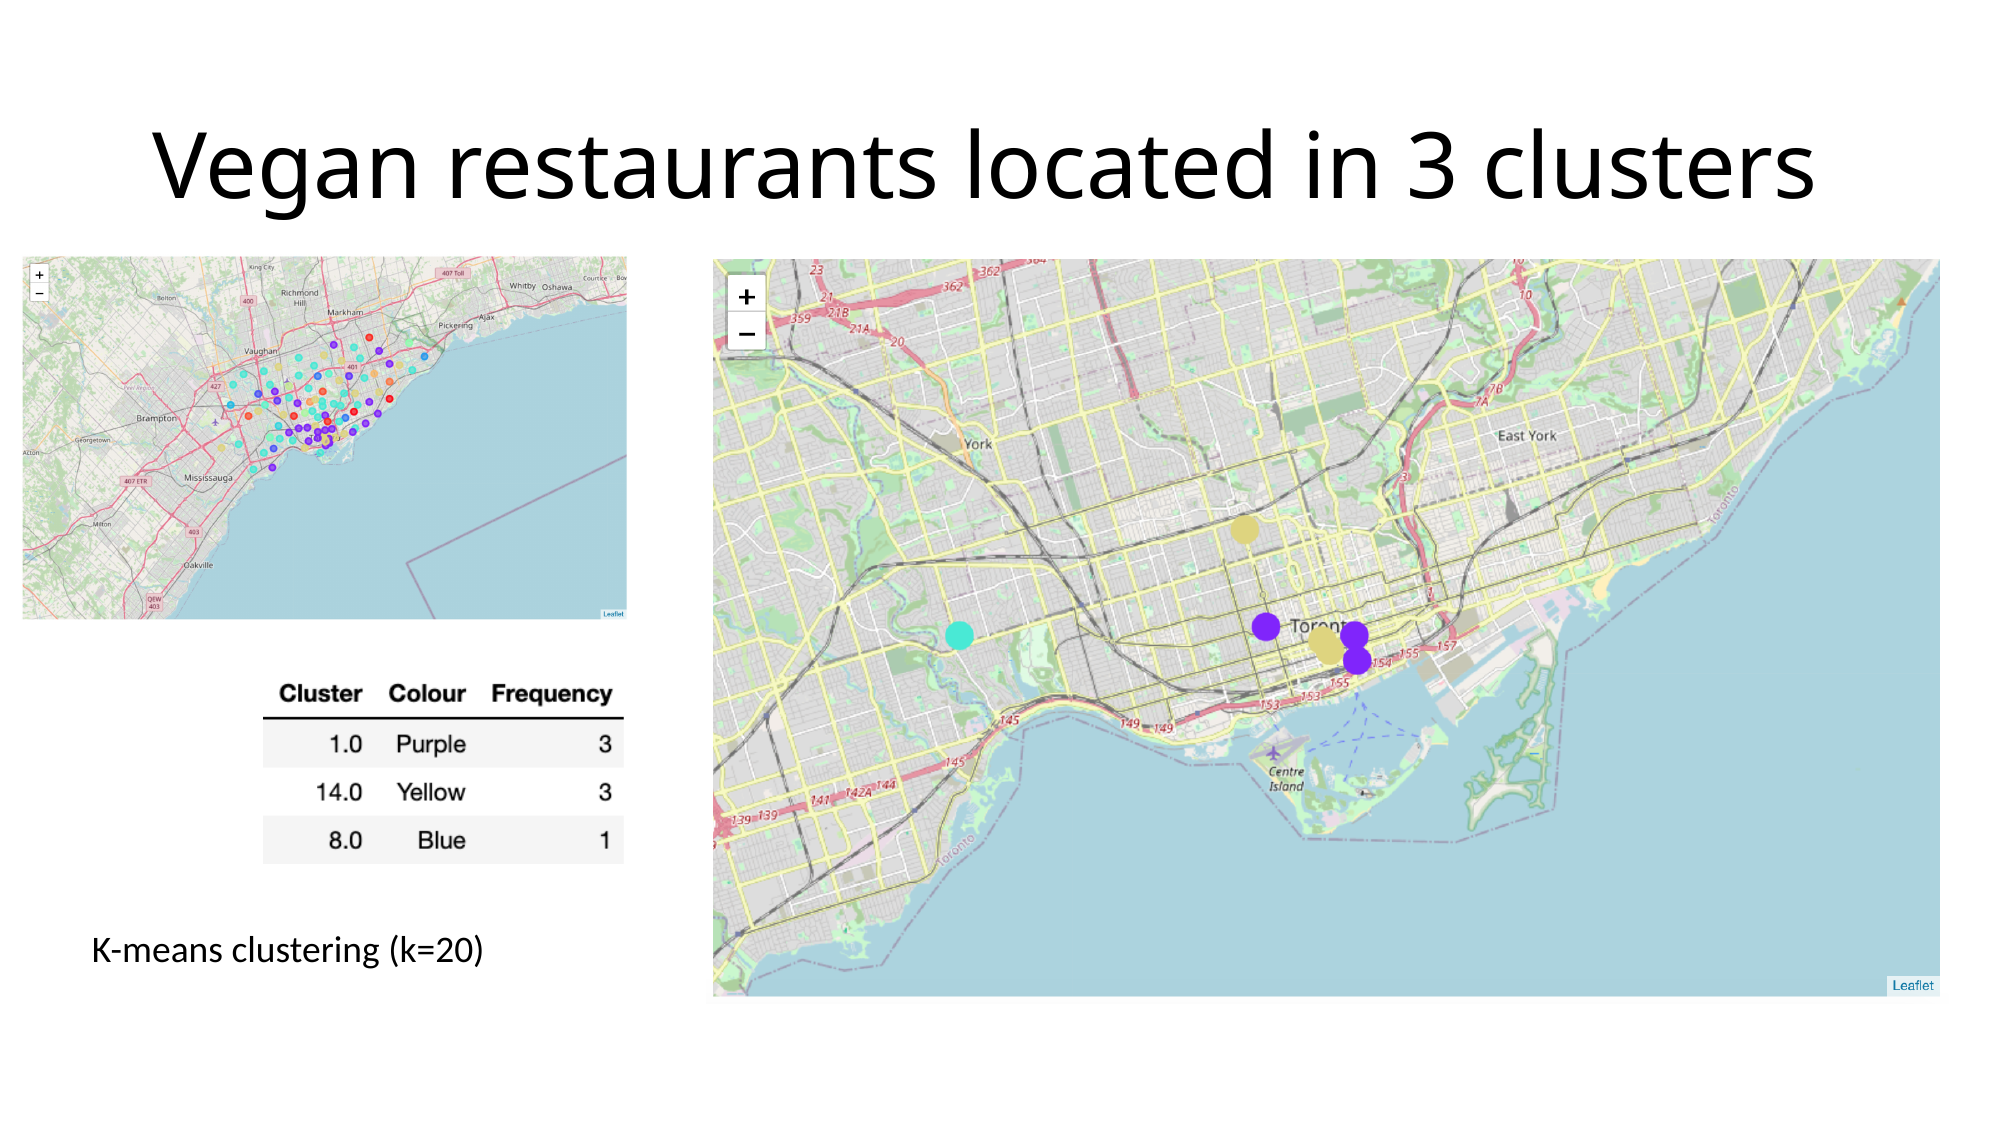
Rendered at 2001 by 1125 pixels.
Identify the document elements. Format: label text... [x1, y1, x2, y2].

title Vegan restaurants located in 3 clusters [137, 59, 1863, 278]
text_box K-means clustering (k=20) [77, 918, 628, 978]
picture [263, 674, 629, 864]
picture [21, 254, 628, 621]
picture [706, 254, 1949, 1004]
